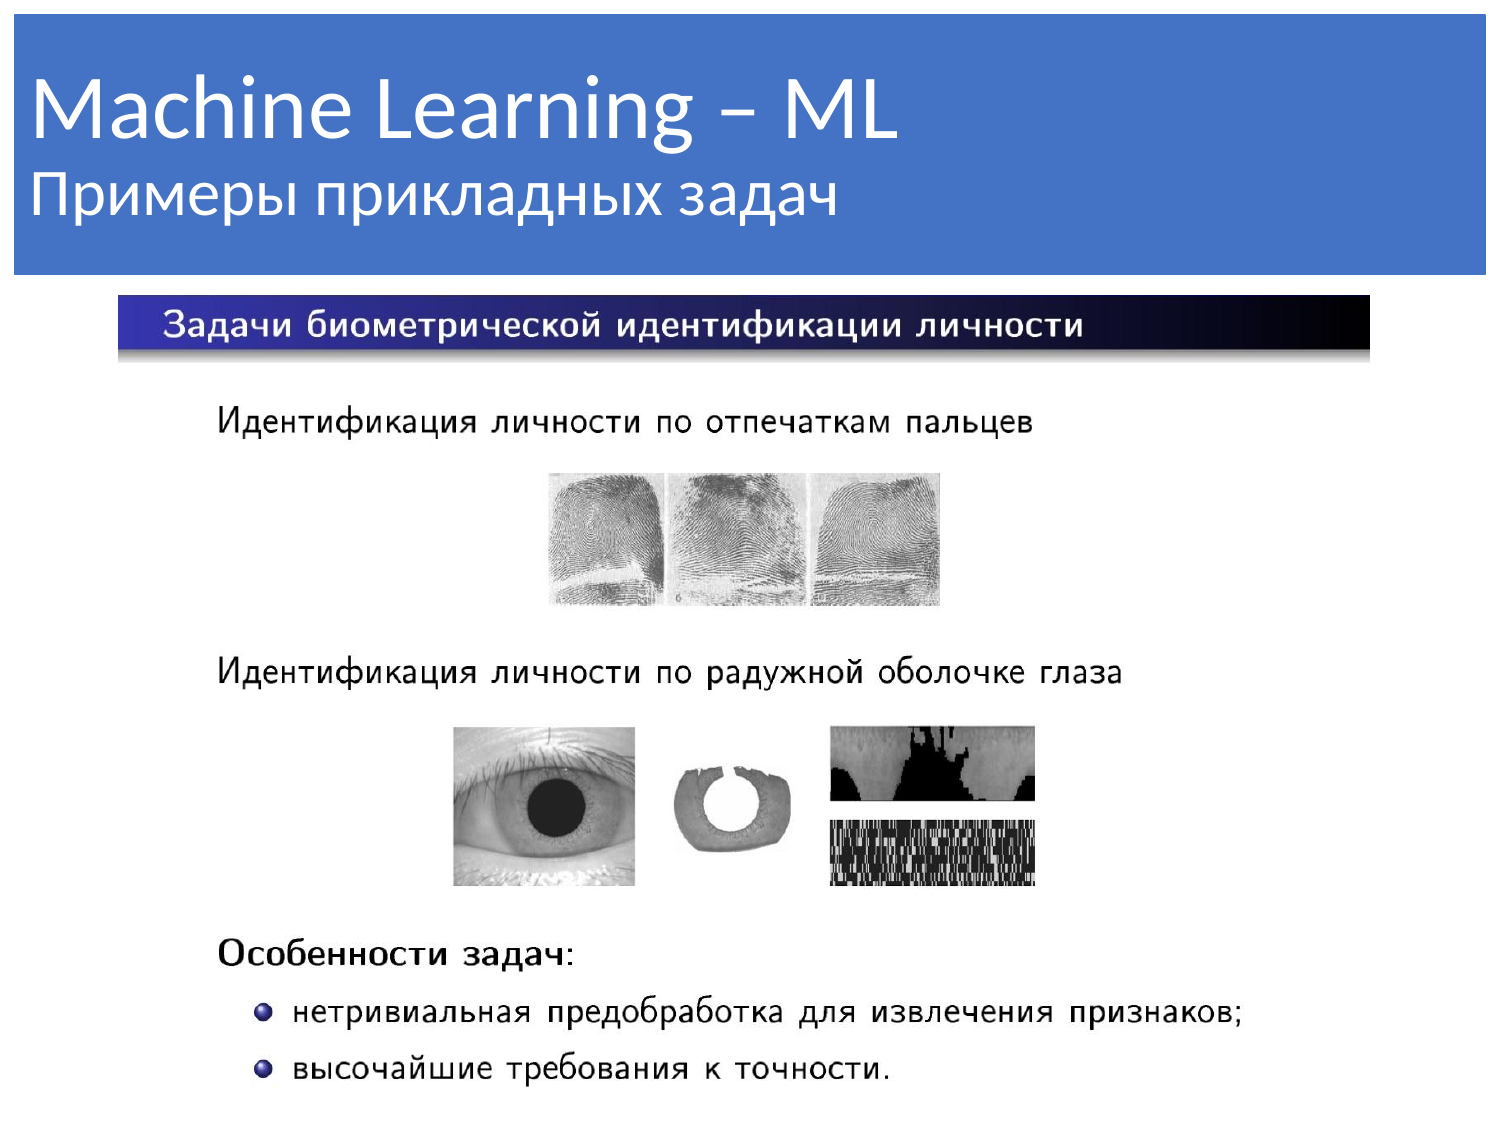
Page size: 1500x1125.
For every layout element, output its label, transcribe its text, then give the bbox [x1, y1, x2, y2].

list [117, 294, 1371, 1111]
title Machine Learning – ML Примеры прикладных задач [14, 14, 1486, 275]
